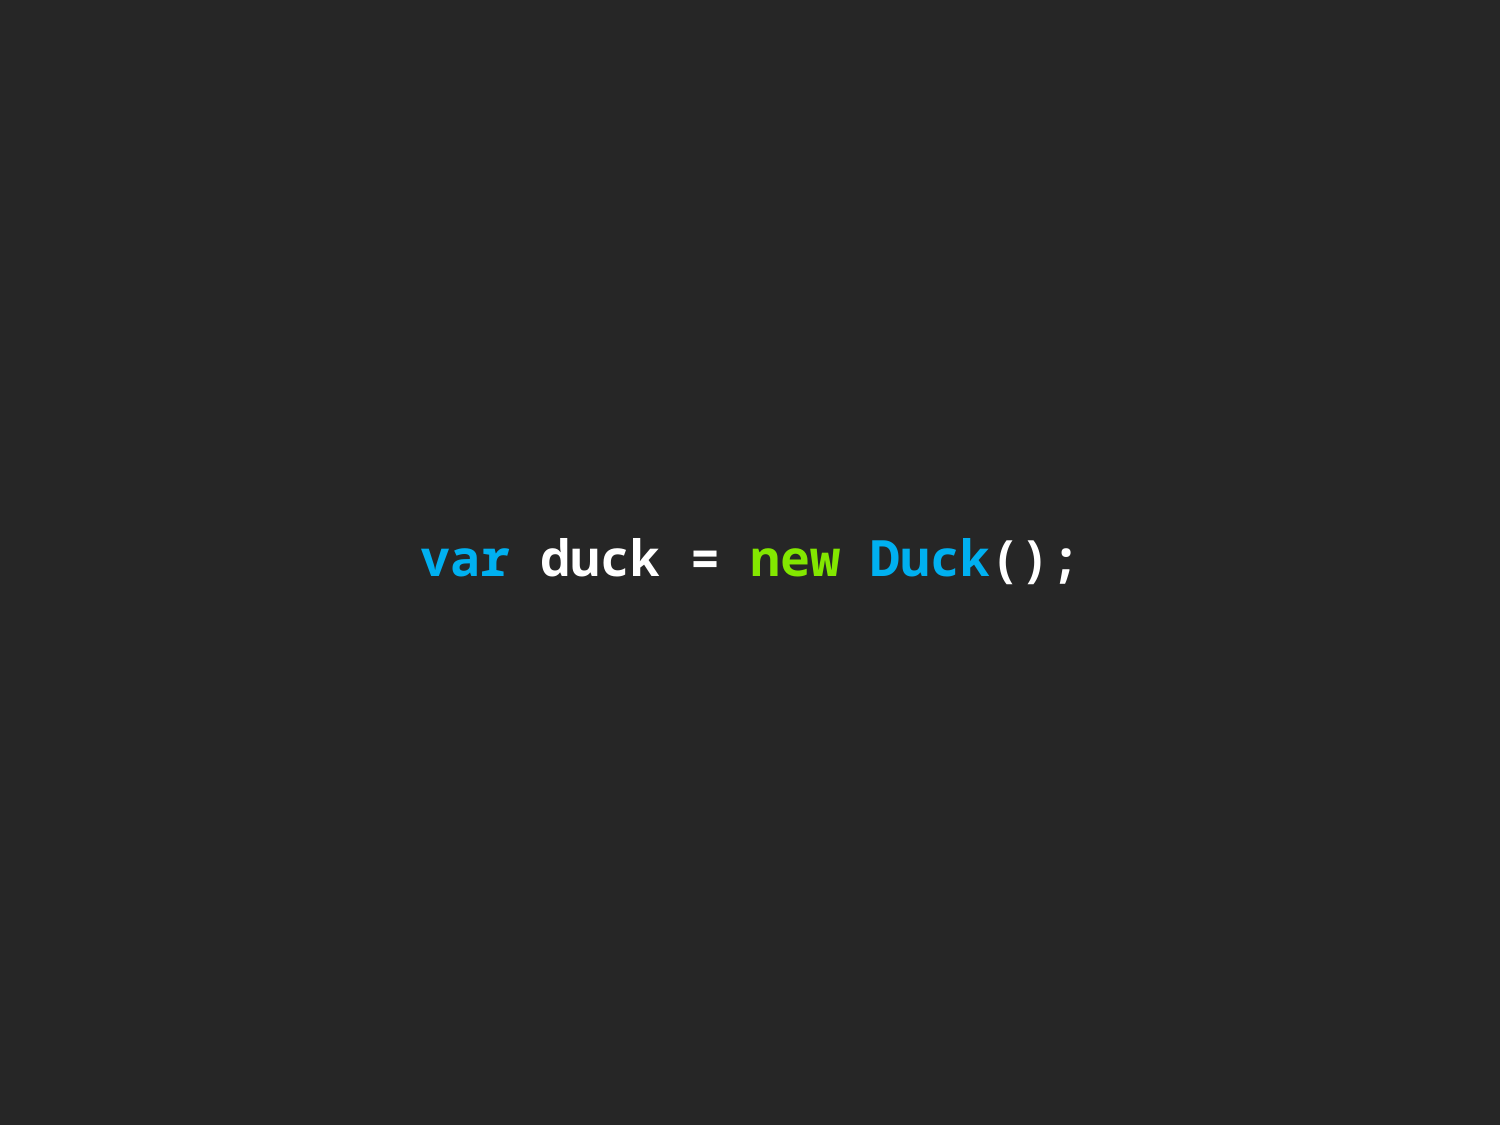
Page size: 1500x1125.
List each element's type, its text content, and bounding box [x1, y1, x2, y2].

list var duck = new Duck(); [29, 515, 1471, 1094]
